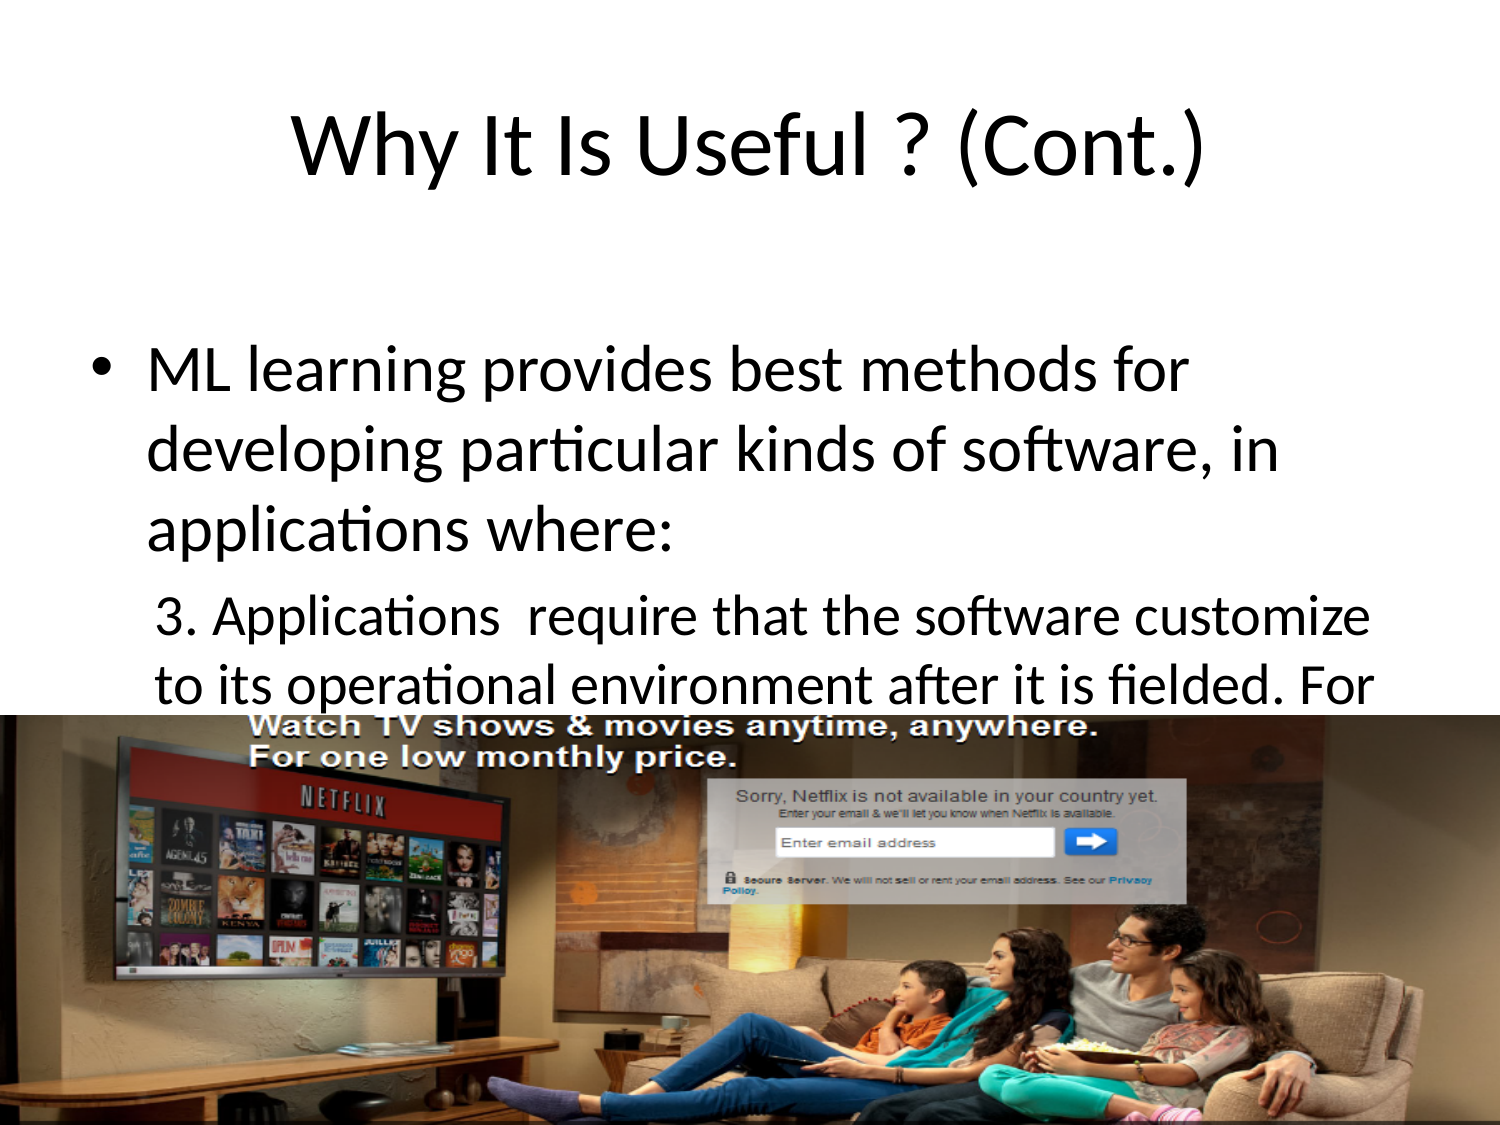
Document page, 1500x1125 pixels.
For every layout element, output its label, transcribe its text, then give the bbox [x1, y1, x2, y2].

list ML learning provides best methods for developing particular kinds of software, in applications where: 3. Applications require that the software customize to its operational environment after it is fielded. For example, speech recognition system that customize to the user who purchase the software or recommenders [75, 317, 1425, 714]
picture [0, 715, 1500, 1125]
title Why It Is Useful ? (Cont.) [75, 45, 1425, 233]
